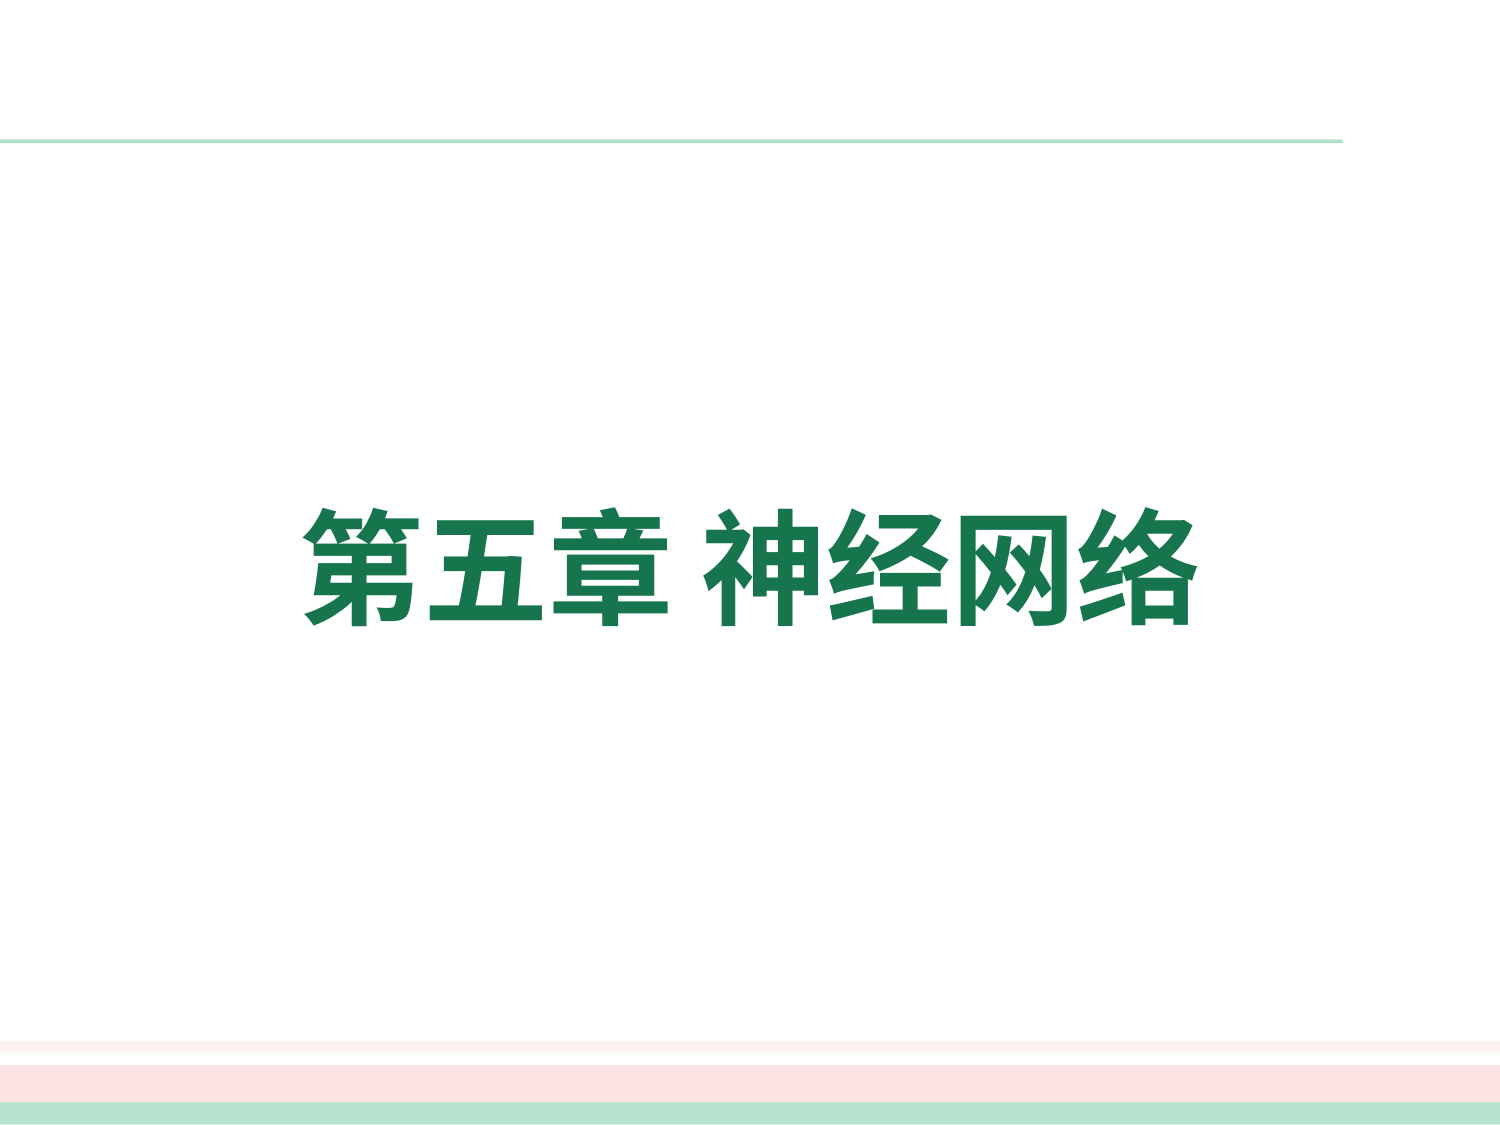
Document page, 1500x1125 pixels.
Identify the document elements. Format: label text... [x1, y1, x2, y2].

title 第五章 神经网络 [103, 466, 1397, 684]
picture [0, 0, 1500, 1125]
